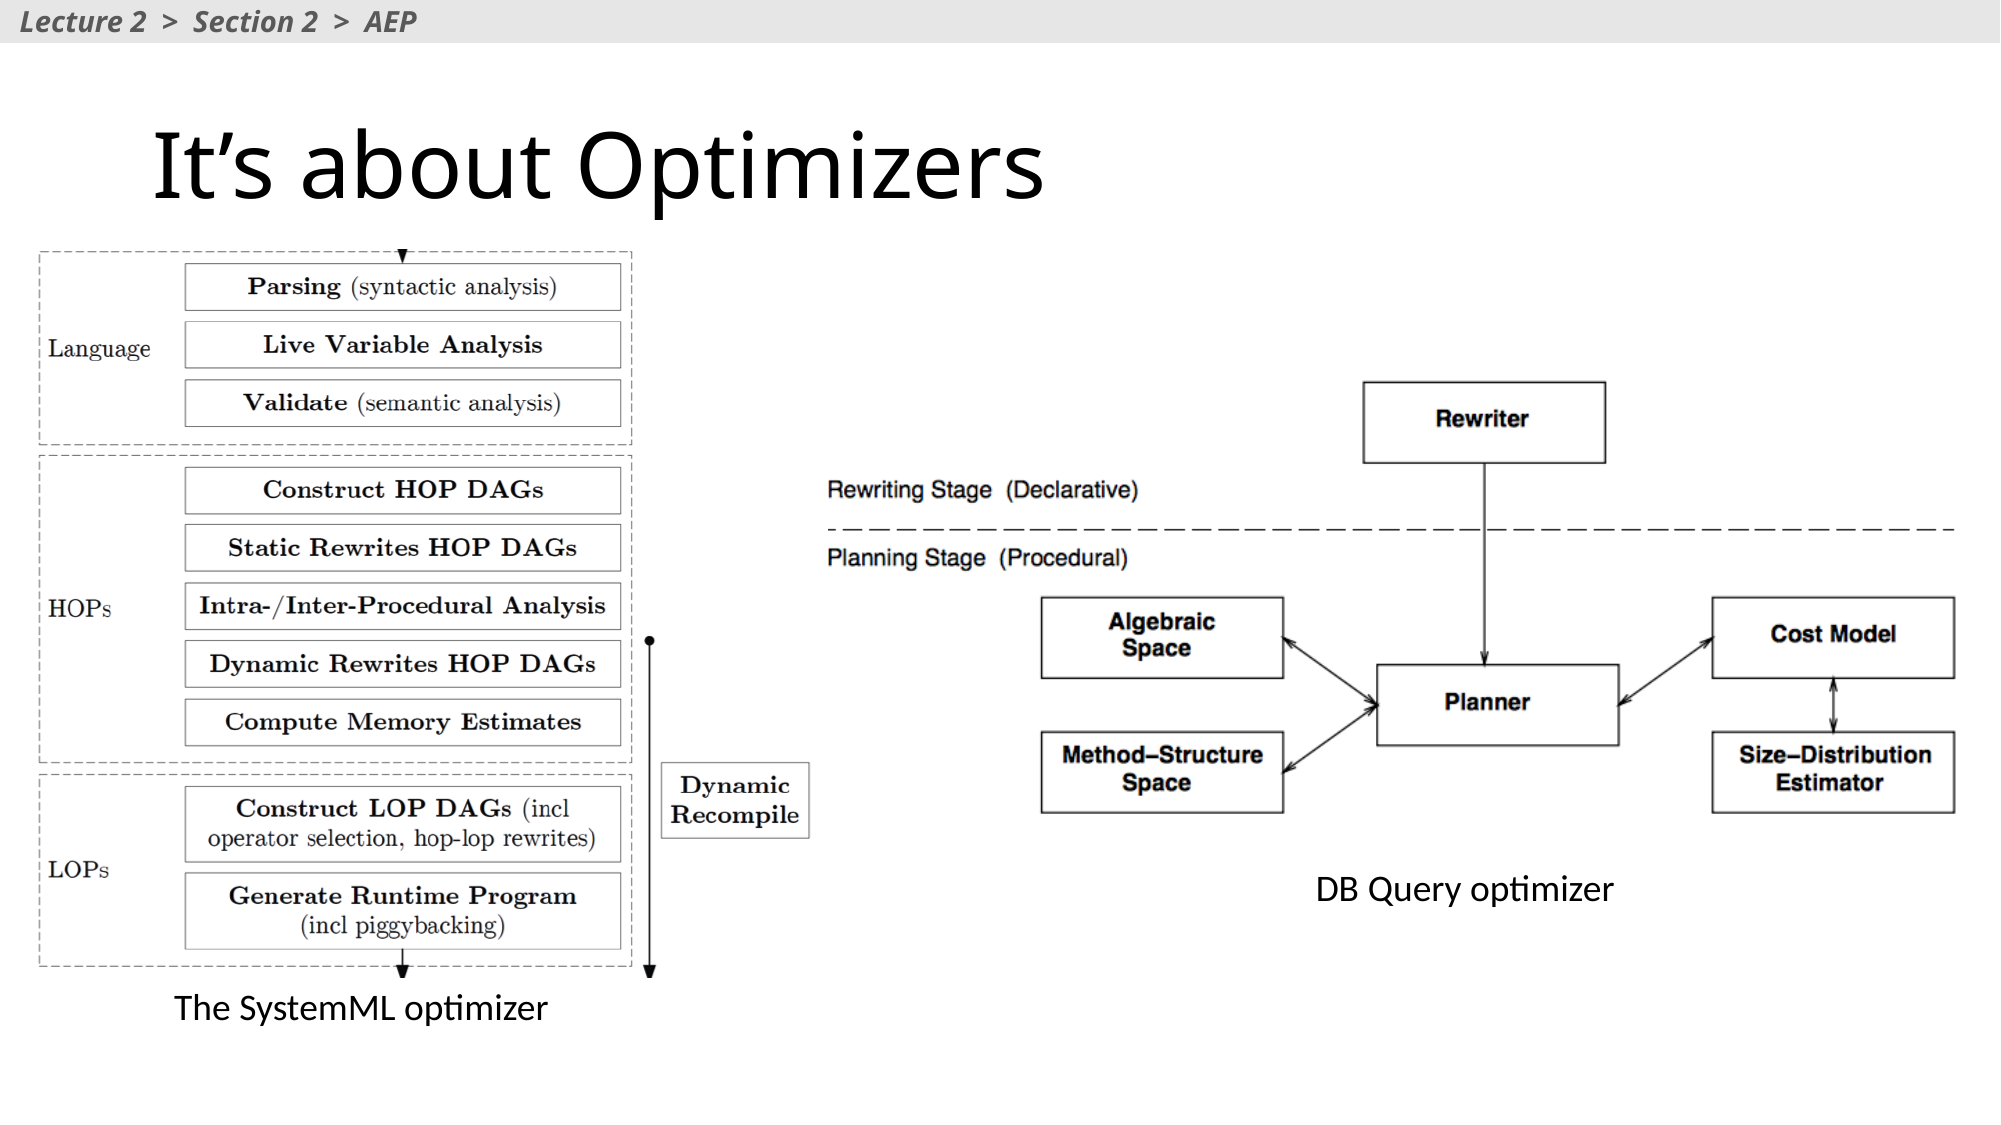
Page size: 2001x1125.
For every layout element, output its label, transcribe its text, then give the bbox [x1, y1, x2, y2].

picture [30, 243, 2000, 990]
title It’s about Optimizers [137, 59, 1863, 278]
text_box The SystemML optimizer [159, 990, 564, 1036]
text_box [0, 0, 2000, 47]
text_box DB Query optimizer [1301, 857, 1630, 916]
